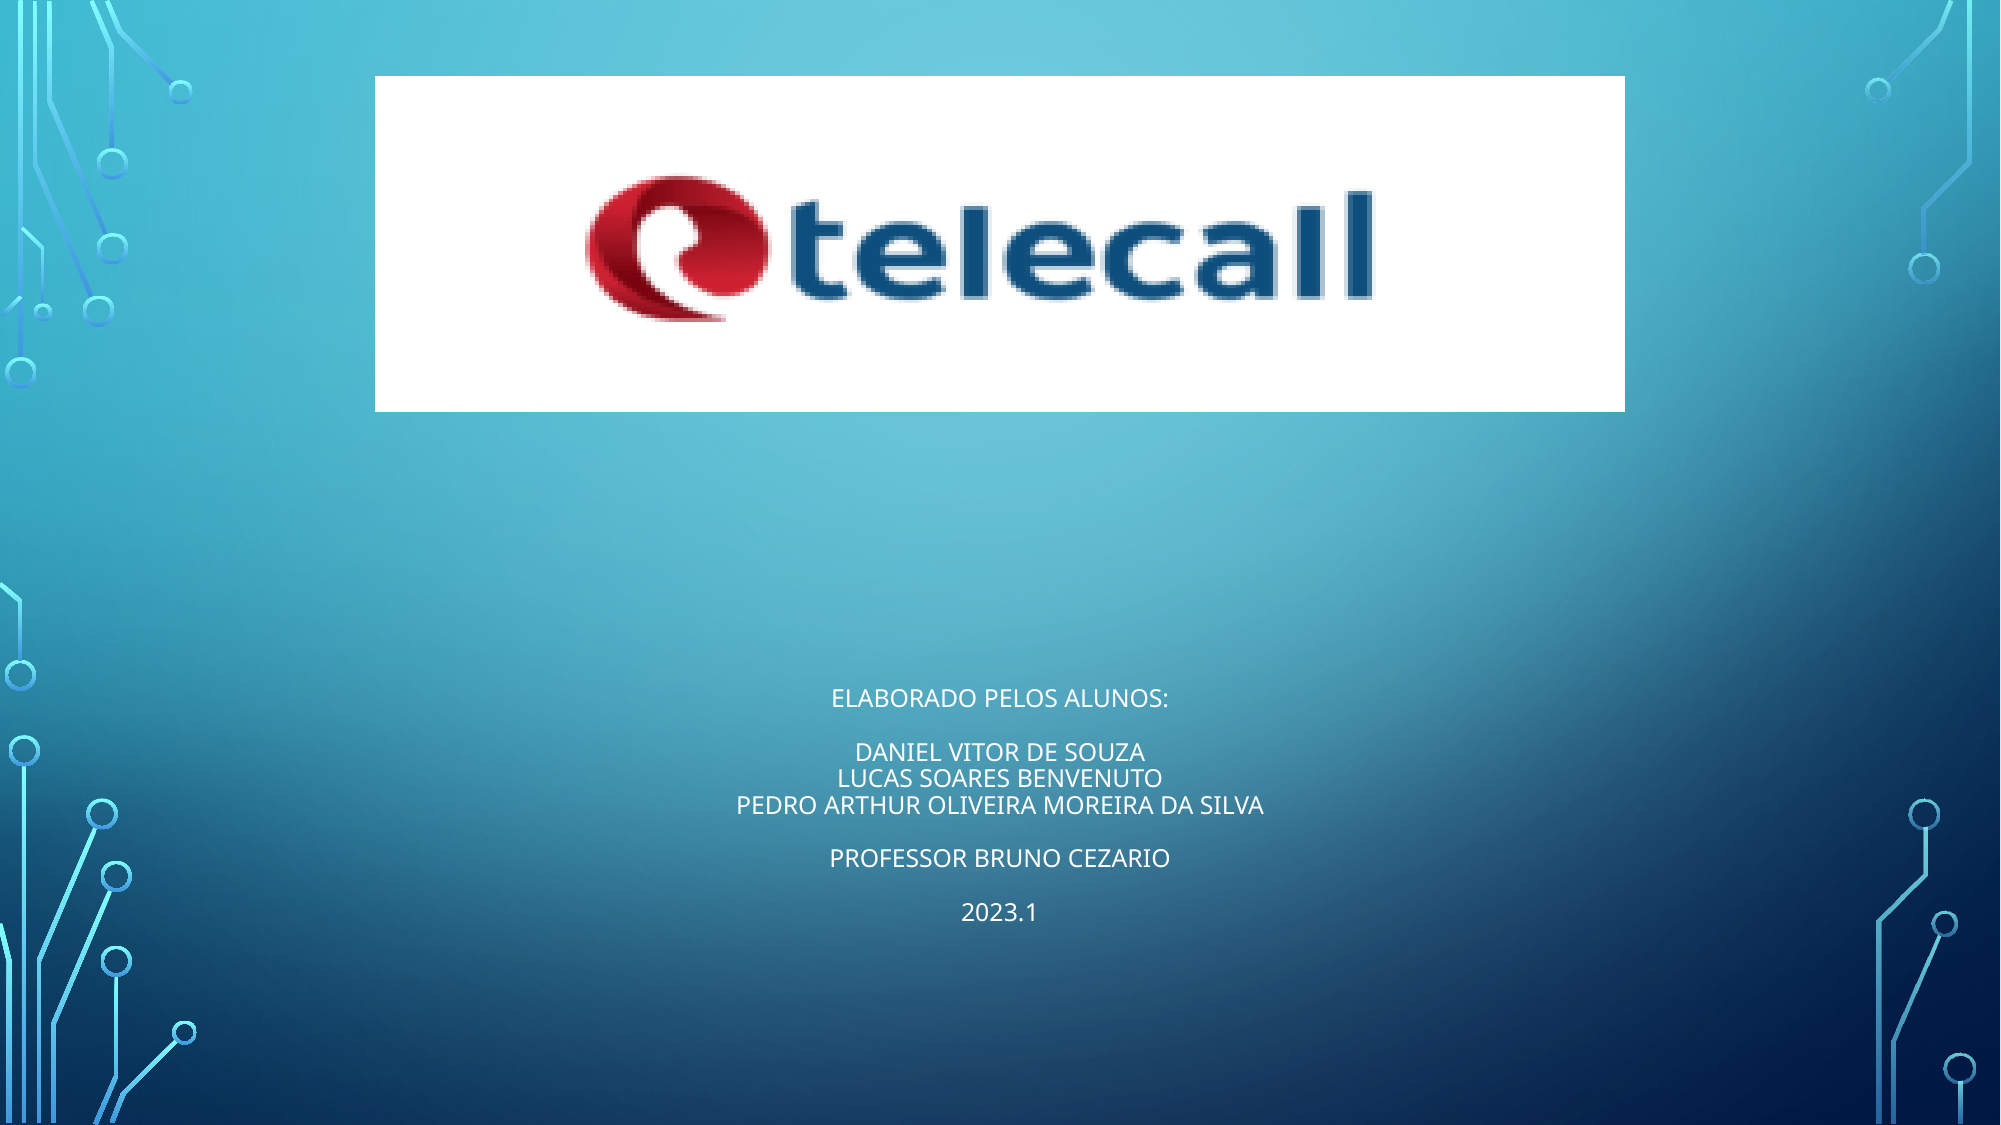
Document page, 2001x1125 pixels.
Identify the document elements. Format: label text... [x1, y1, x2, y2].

title elaborado pelos alunos: Daniel vitor de Souza lucas soares Benvenuto Pedro Arthur oliveira moreira da silva professor bruno cezario 2023.1 [187, 597, 1813, 1072]
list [374, 76, 1626, 412]
